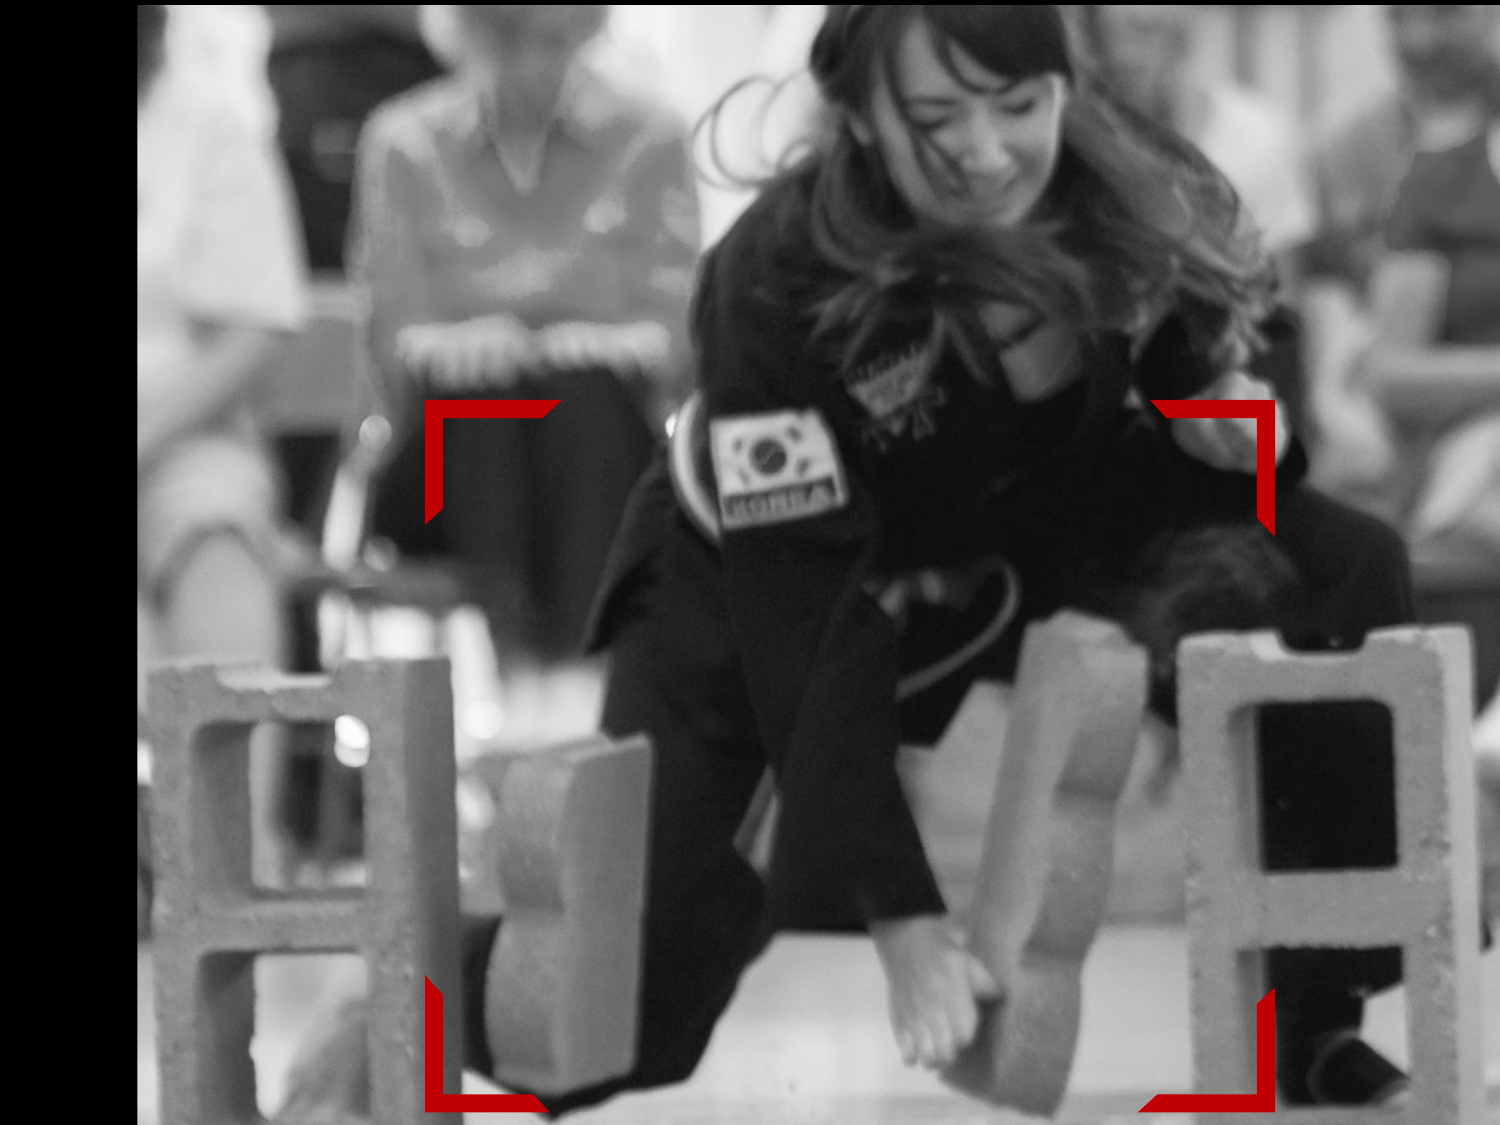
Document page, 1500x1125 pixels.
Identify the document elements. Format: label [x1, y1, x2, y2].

picture [137, 5, 1500, 1125]
text_box [424, 399, 1276, 538]
text_box [424, 974, 1276, 1113]
